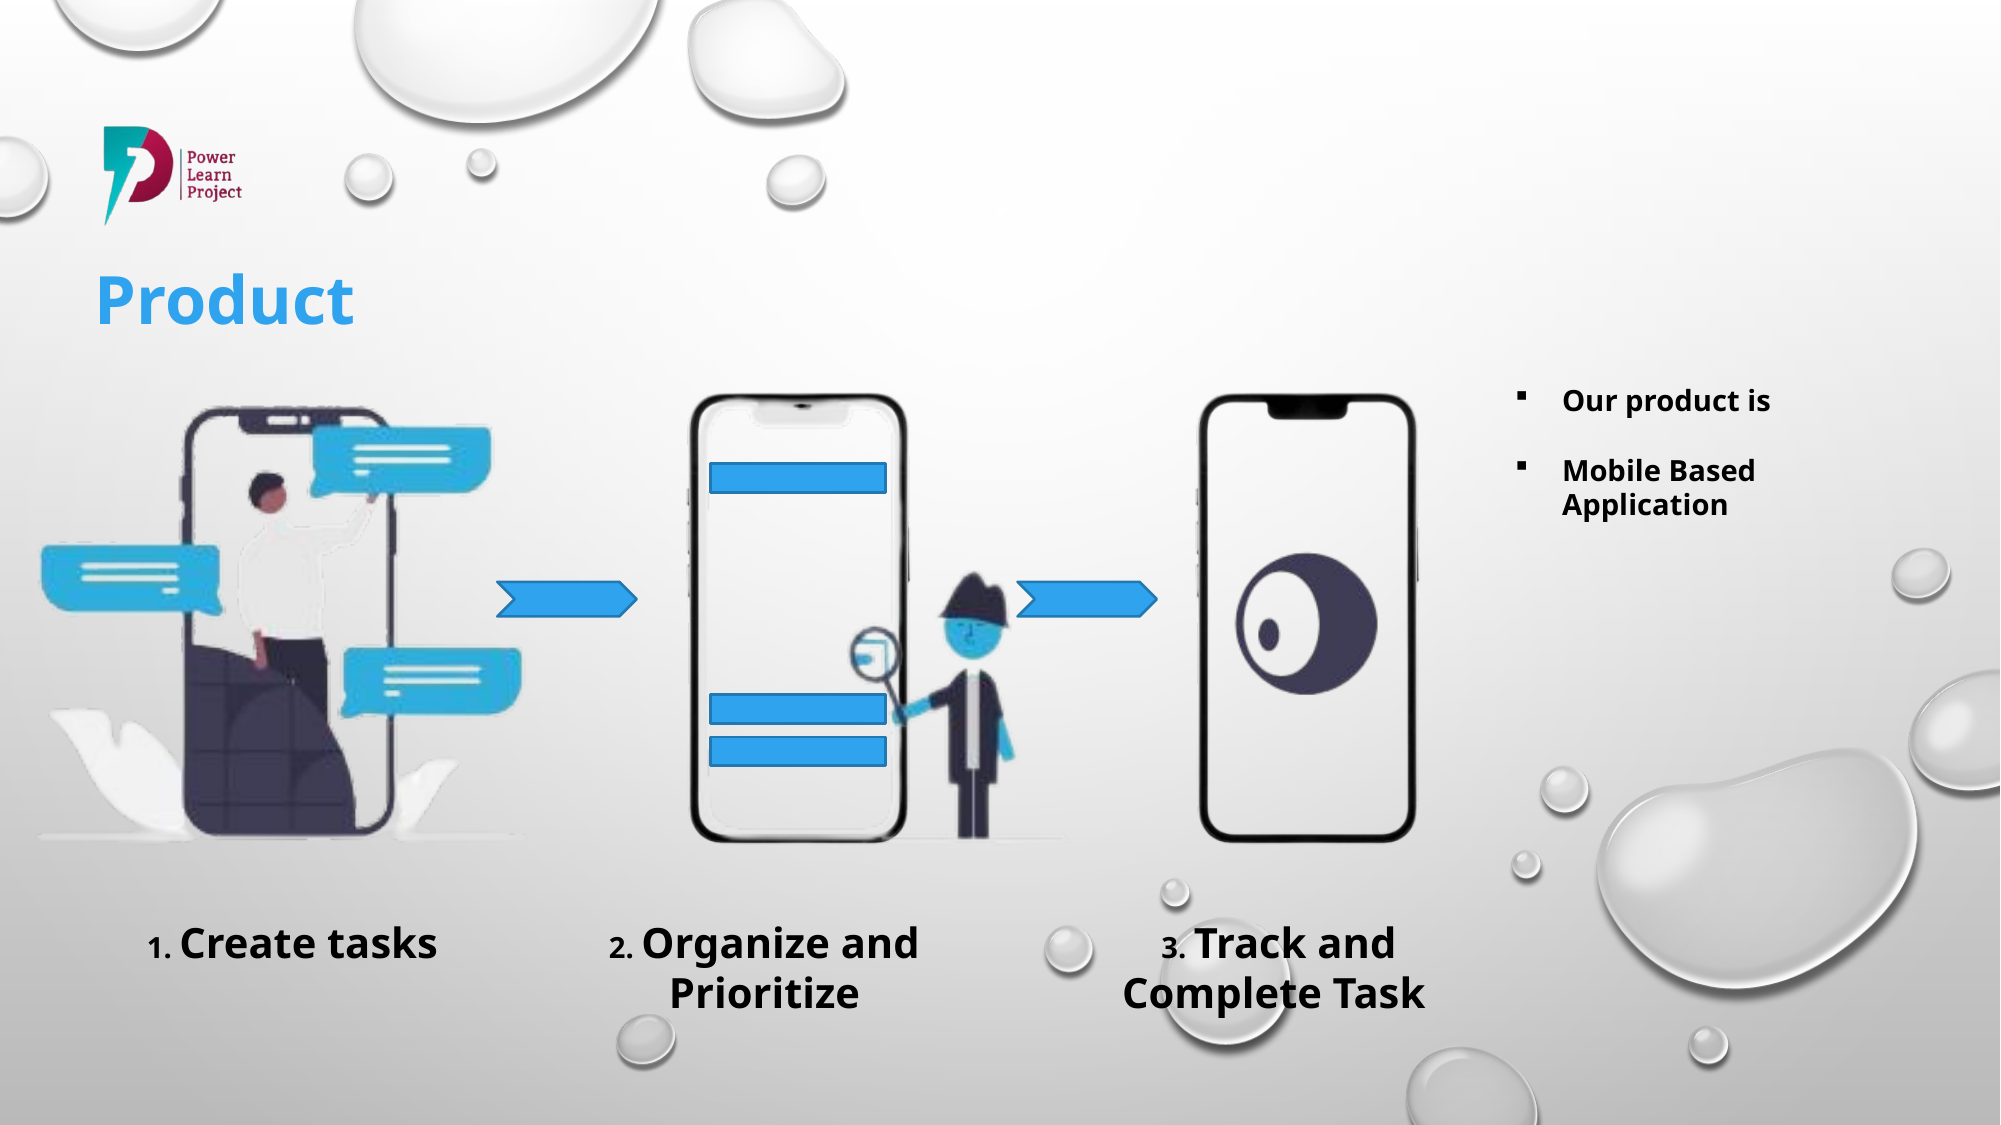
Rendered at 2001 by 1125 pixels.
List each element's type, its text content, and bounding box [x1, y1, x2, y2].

text_box Our product is Mobile Based Application [1606, 374, 1891, 530]
text_box 3. Track and Complete Task [1088, 919, 1470, 1024]
text_box Product [34, 250, 416, 337]
text_box 2. Organize and Prioritize [574, 919, 956, 1024]
picture [0, 0, 2000, 1125]
text_box 1. Create tasks [101, 909, 483, 974]
